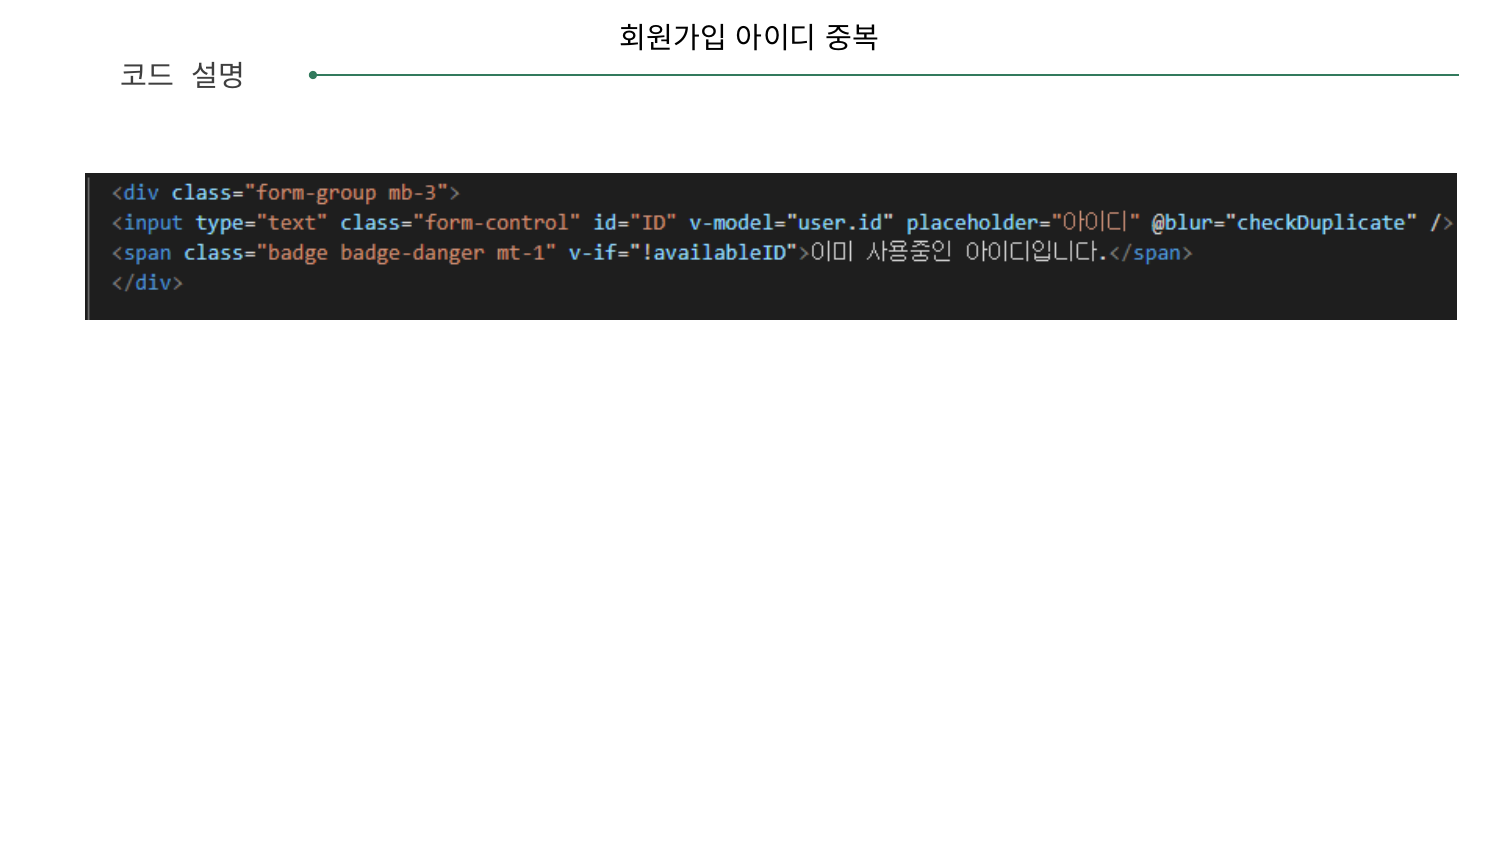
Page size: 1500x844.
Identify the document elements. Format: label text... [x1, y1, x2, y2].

text_box 코드 설명 [29, 49, 337, 100]
picture [85, 173, 1457, 320]
text_box 회원가입 아이디 중복 [548, 11, 951, 62]
